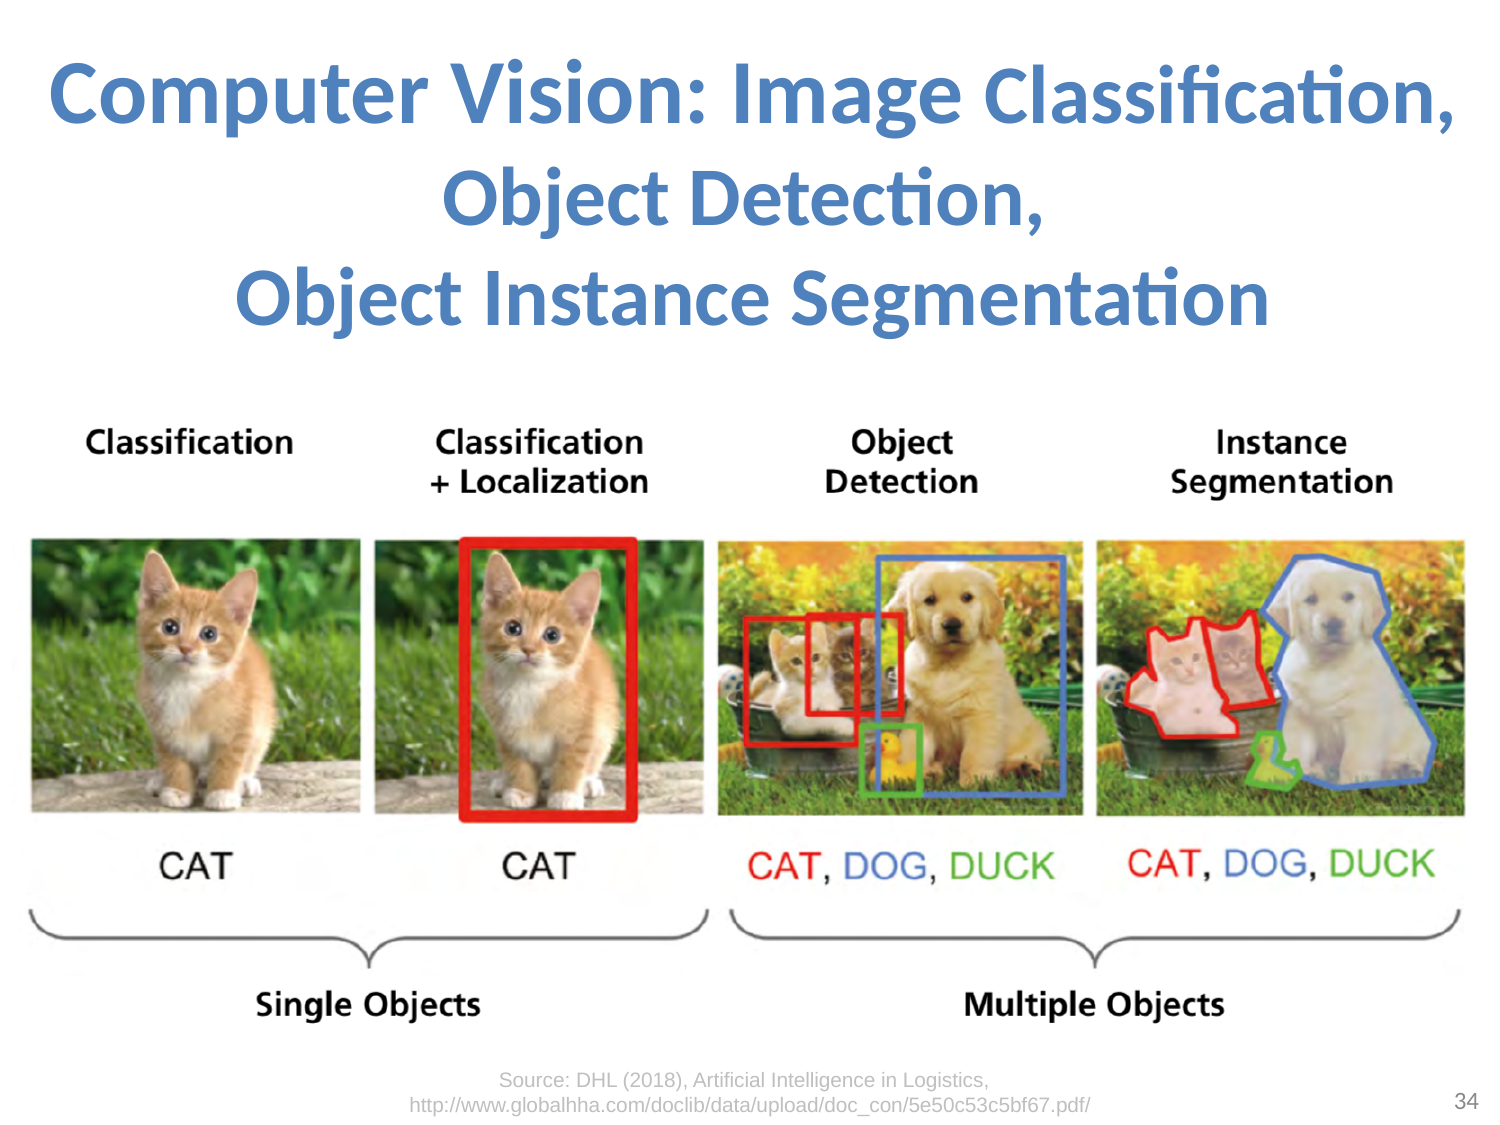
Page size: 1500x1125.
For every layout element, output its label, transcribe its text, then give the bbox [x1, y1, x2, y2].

text_box Source: DHL (2018), Artificial Intelligence in Logistics, http://www.globalhha.com/doclib/data/upload/doc_con/5e50c53c5bf67.pdf/ [207, 1059, 1292, 1124]
slide_number 34 [1144, 1069, 1495, 1125]
title Computer Vision: Image Classification, Object Detection, Object Instance Segmentation [29, 12, 1479, 362]
picture [10, 420, 1471, 1033]
